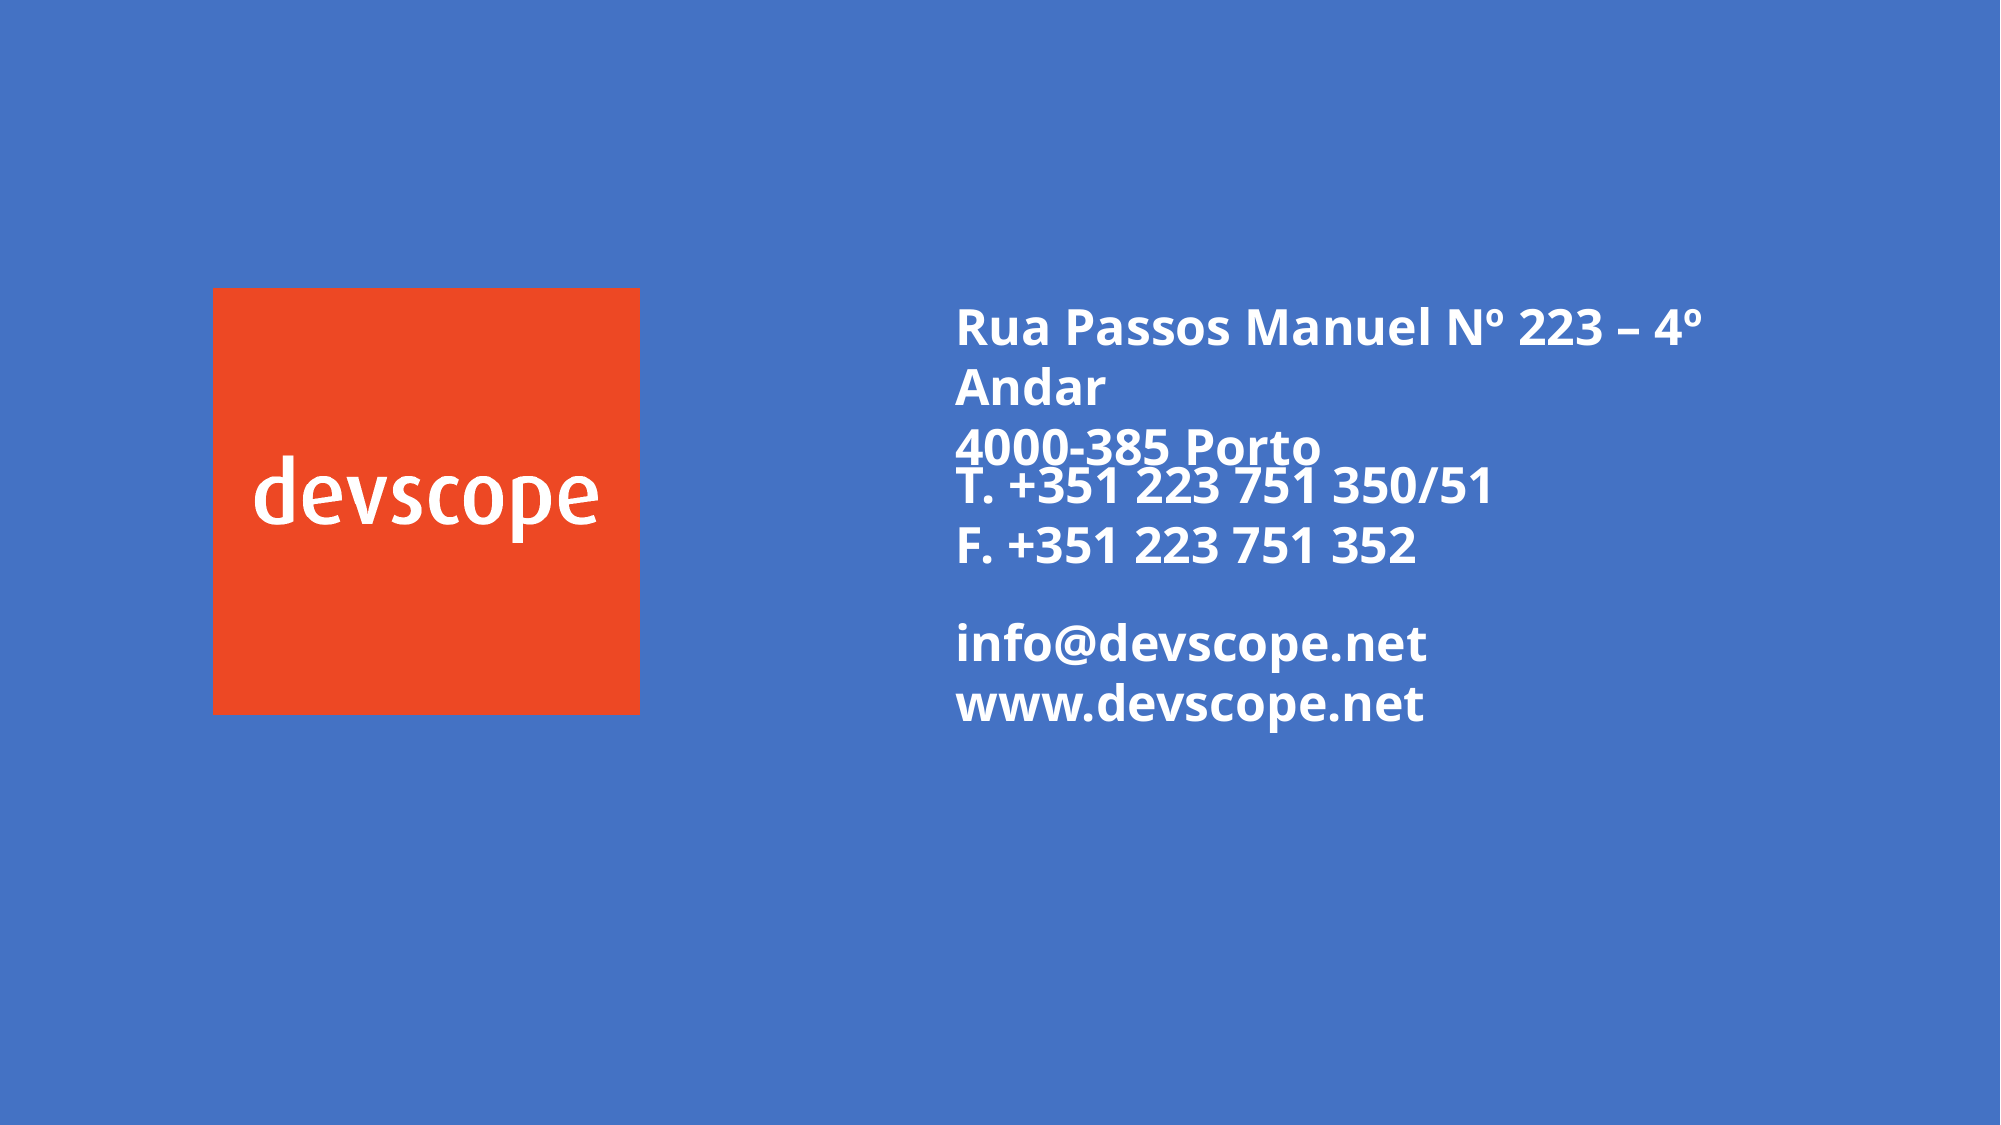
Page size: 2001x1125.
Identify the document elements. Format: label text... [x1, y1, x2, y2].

picture [213, 288, 640, 715]
text_box Rua Passos Manuel Nº 223 – 4º Andar 4000-385 Porto [940, 288, 1781, 446]
text_box info@devscope.net www.devscope.net [940, 604, 1781, 739]
text_box T. +351 223 751 350/51 F. +351 223 751 352 [940, 446, 1781, 581]
